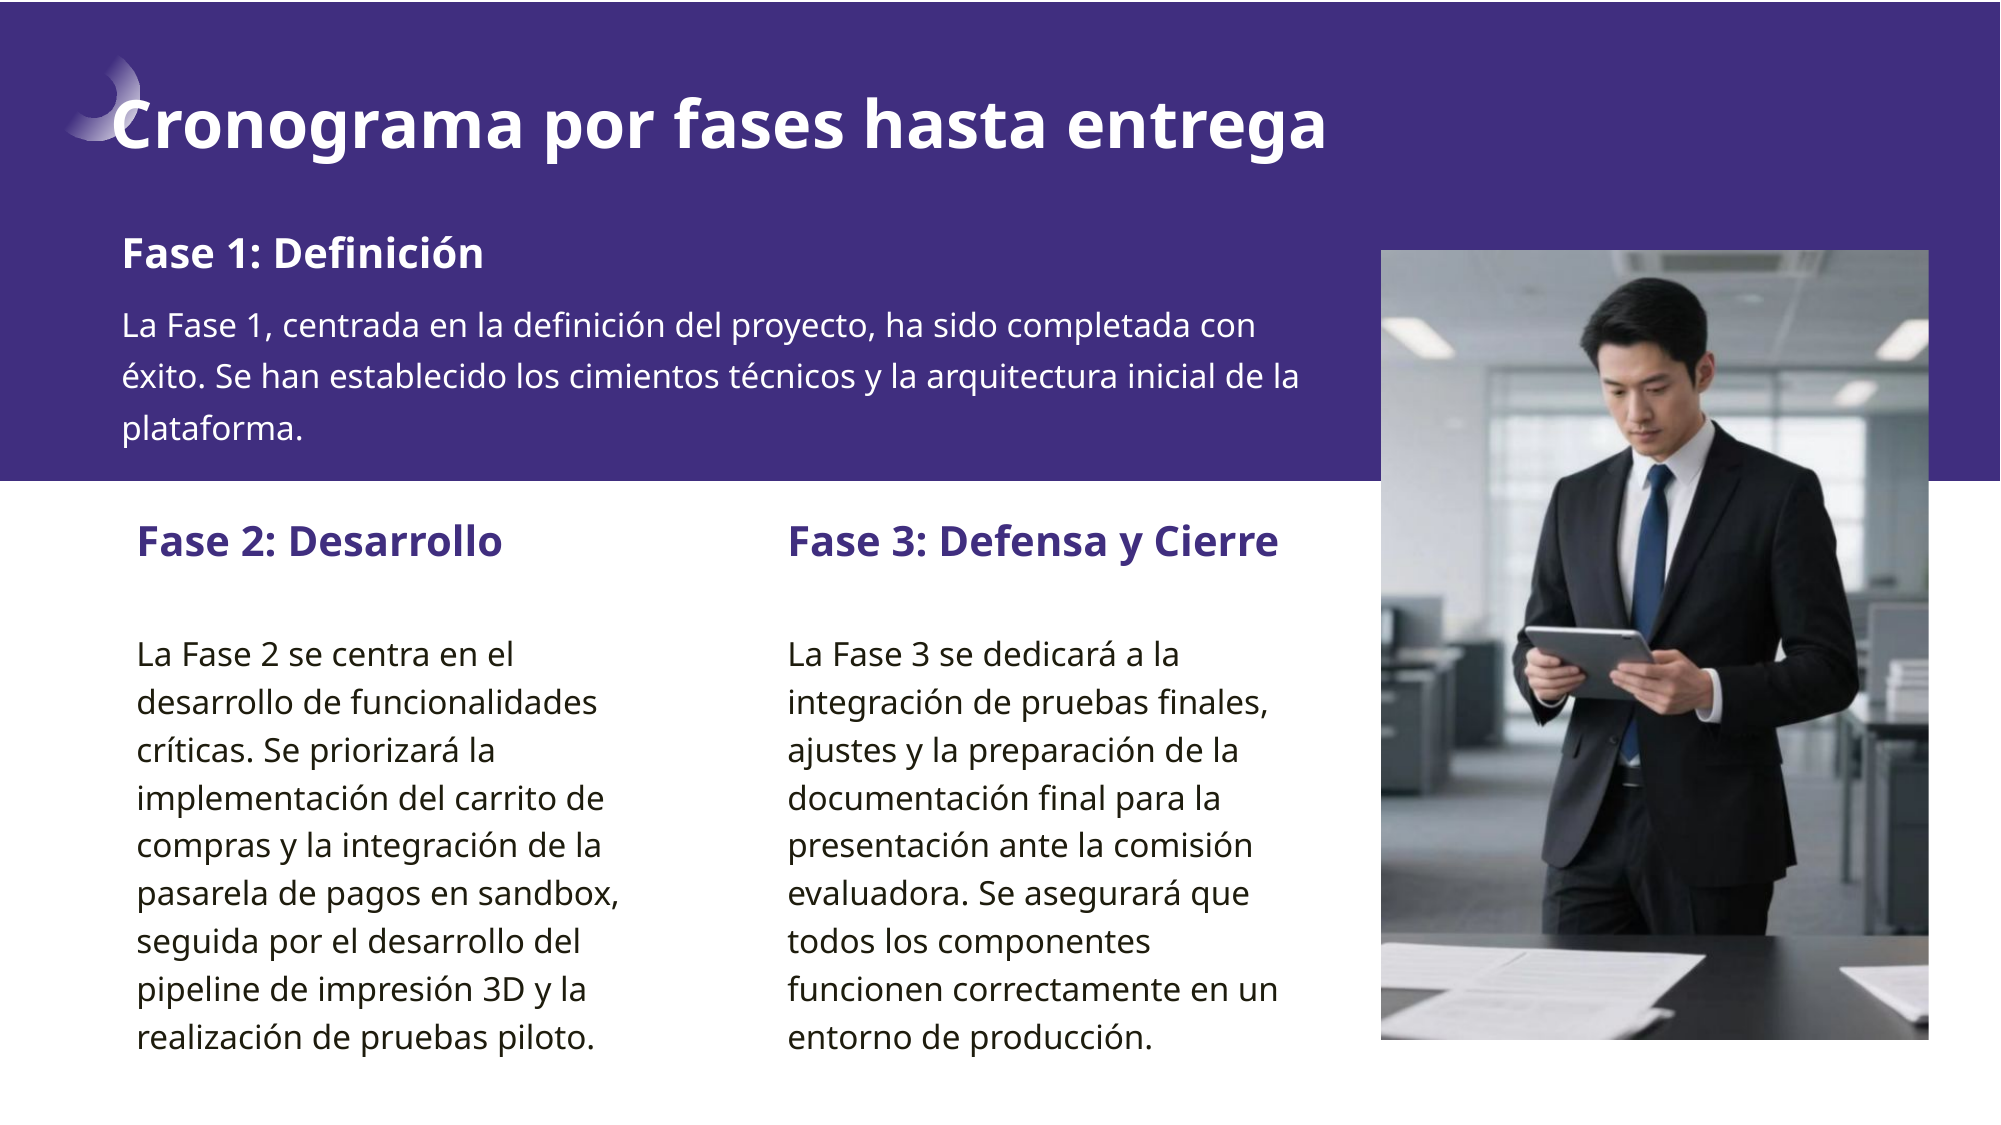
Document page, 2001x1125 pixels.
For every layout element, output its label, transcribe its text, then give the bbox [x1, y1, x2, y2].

text_box Fase 1: Definición [106, 218, 1359, 284]
text_box [41, 41, 147, 147]
text_box Cronograma por fases hasta entrega [95, 74, 1761, 170]
text_box Fase 3: Defensa y Cierre [772, 507, 1319, 573]
text_box La Fase 1, centrada en la definición del proyecto, ha sido completada con éxito. Se han establecido los cimientos técnicos y la arquitectura inicial de la plataforma. [106, 284, 1362, 455]
text_box [0, 2, 2000, 481]
text_box Fase 2: Desarrollo [121, 507, 669, 573]
text_box La Fase 3 se dedicará a la integración de pruebas finales, ajustes y la preparación de la documentación final para la presentación ante la comisión evaluadora. Se asegurará que todos los componentes funcionen correctamente en un entorno de producción. [772, 617, 1321, 1027]
picture [1381, 250, 1929, 1040]
text_box La Fase 2 se centra en el desarrollo de funcionalidades críticas. Se priorizará la implementación del carrito de compras y la integración de la pasarela de pagos en sandbox, seguida por el desarrollo del pipeline de impresión 3D y la realización de pruebas piloto. [121, 617, 670, 1027]
